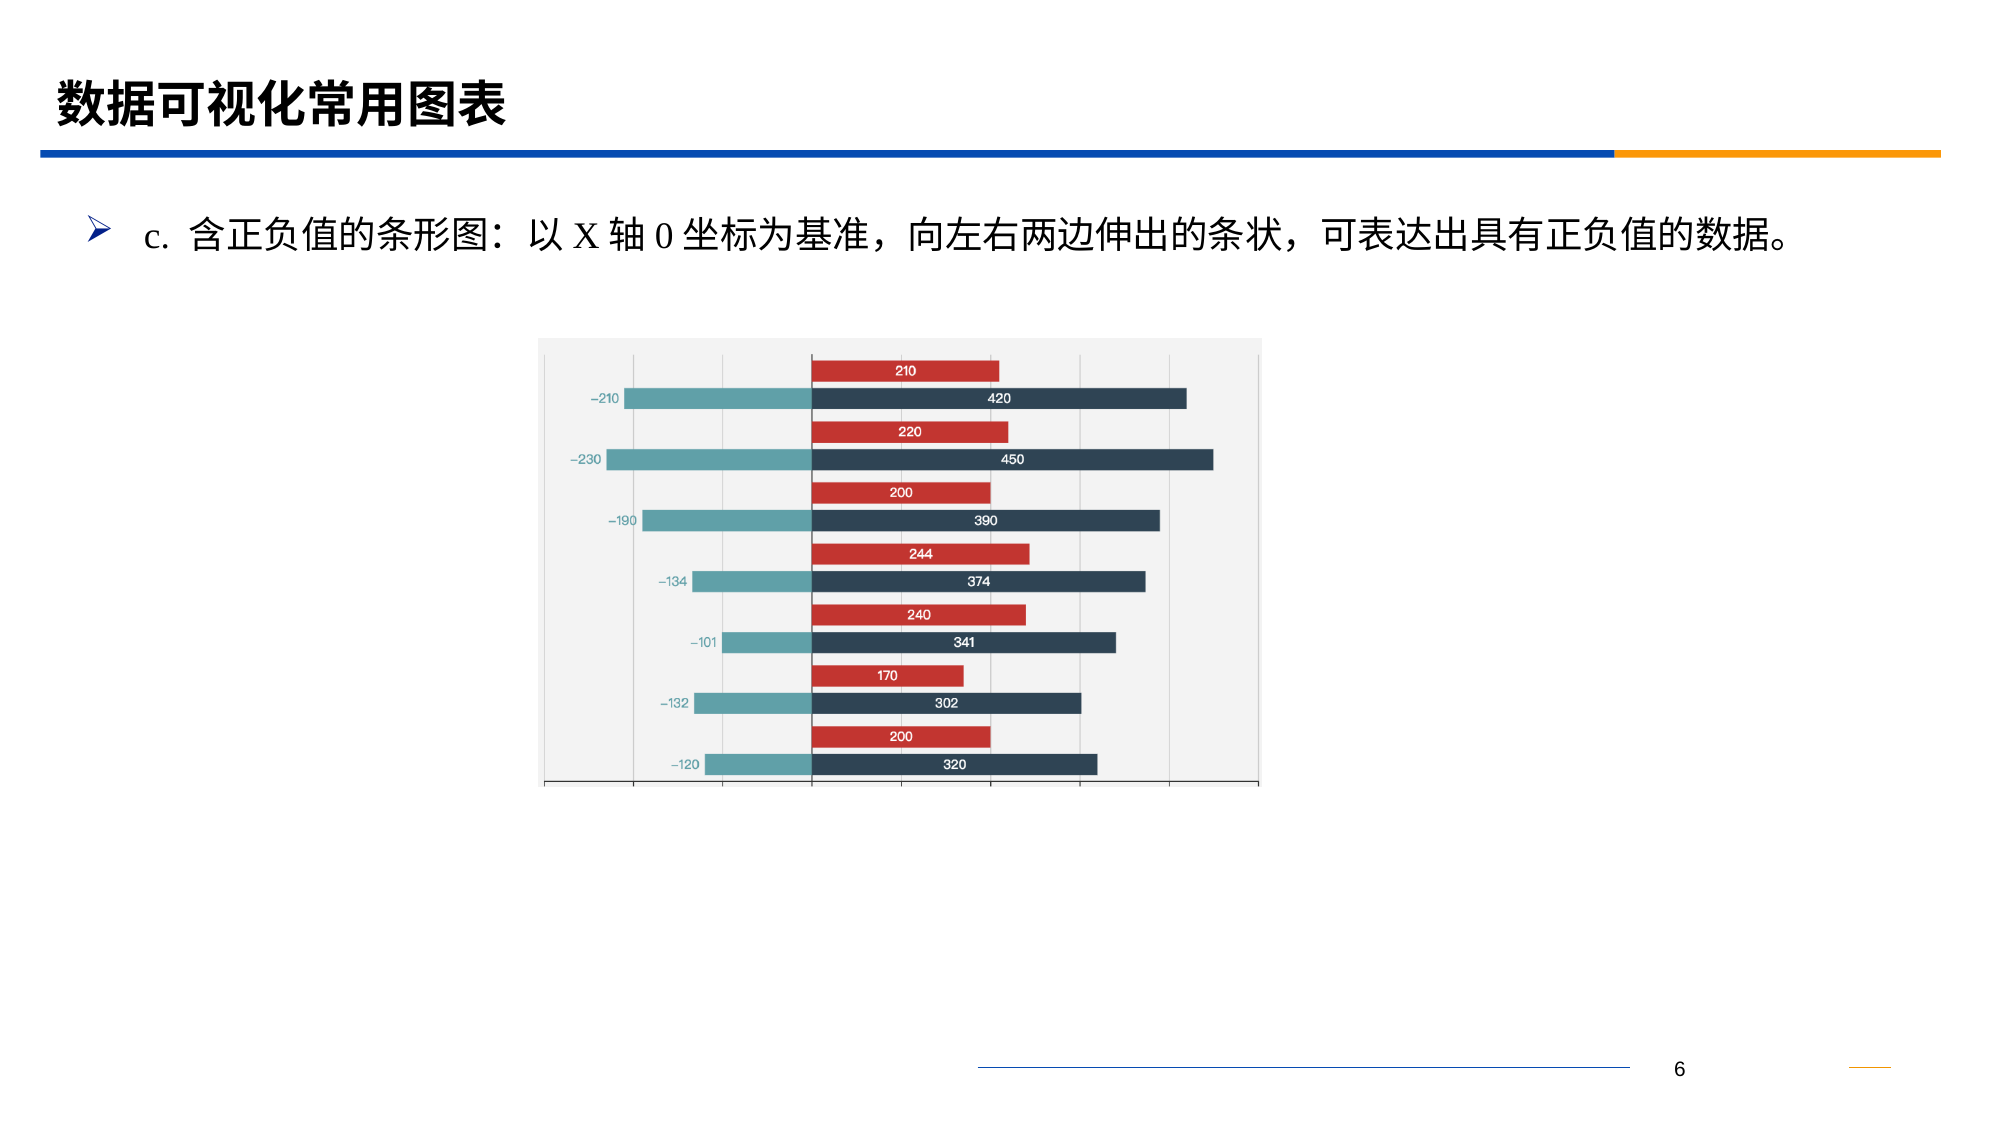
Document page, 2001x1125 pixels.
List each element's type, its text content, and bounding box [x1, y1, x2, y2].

title 数据可视化常用图表 [41, 58, 1842, 146]
list c. 含正负值的条形图：以X轴0坐标为基准，向左右两边伸出的条状，可表达出具有正负值的数据。 [69, 181, 1892, 1010]
picture [537, 338, 1262, 787]
